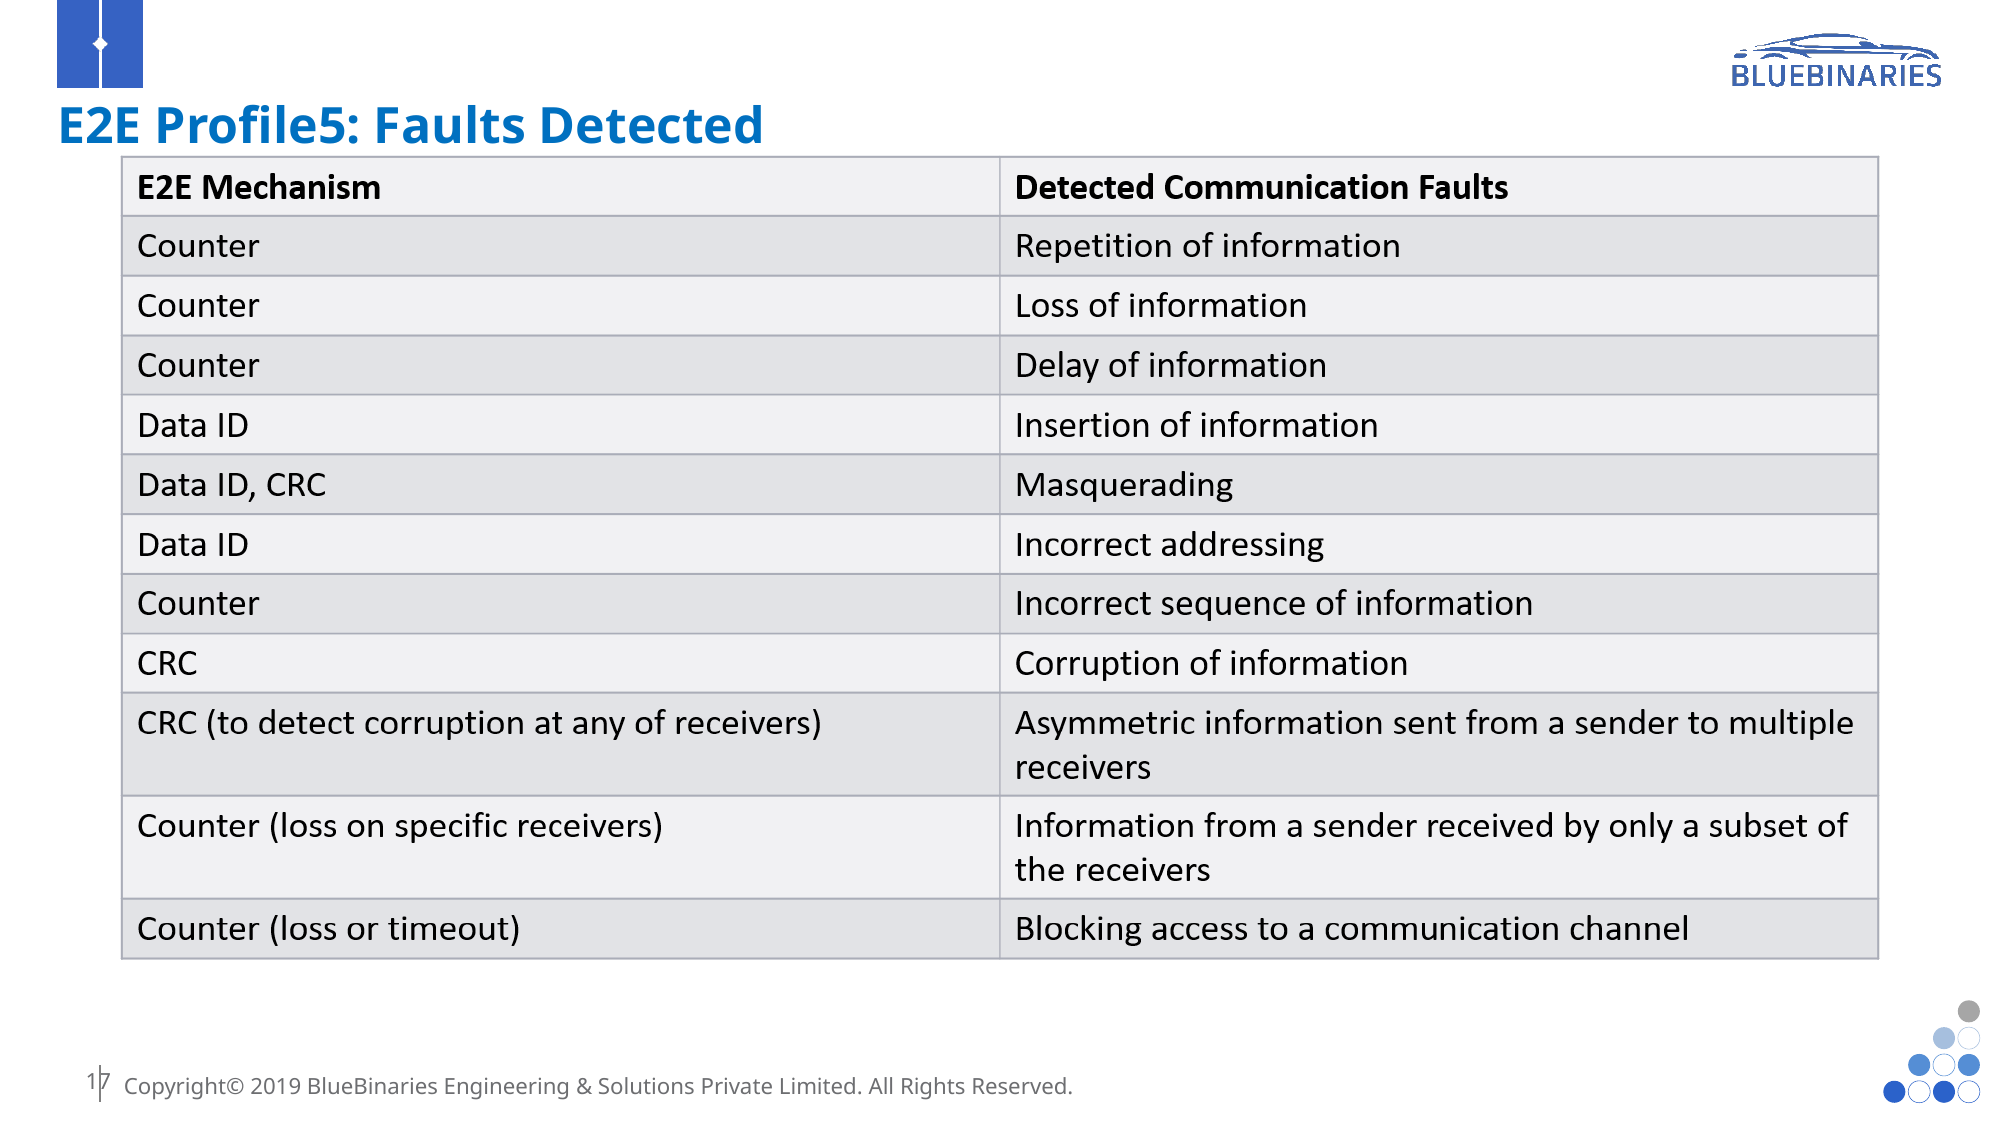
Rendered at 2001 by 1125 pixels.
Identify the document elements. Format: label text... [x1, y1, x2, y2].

title E2E Profile5: Faults Detected [56, 93, 1946, 155]
picture [119, 153, 1880, 972]
picture [1729, 30, 1944, 90]
picture [57, 0, 143, 88]
